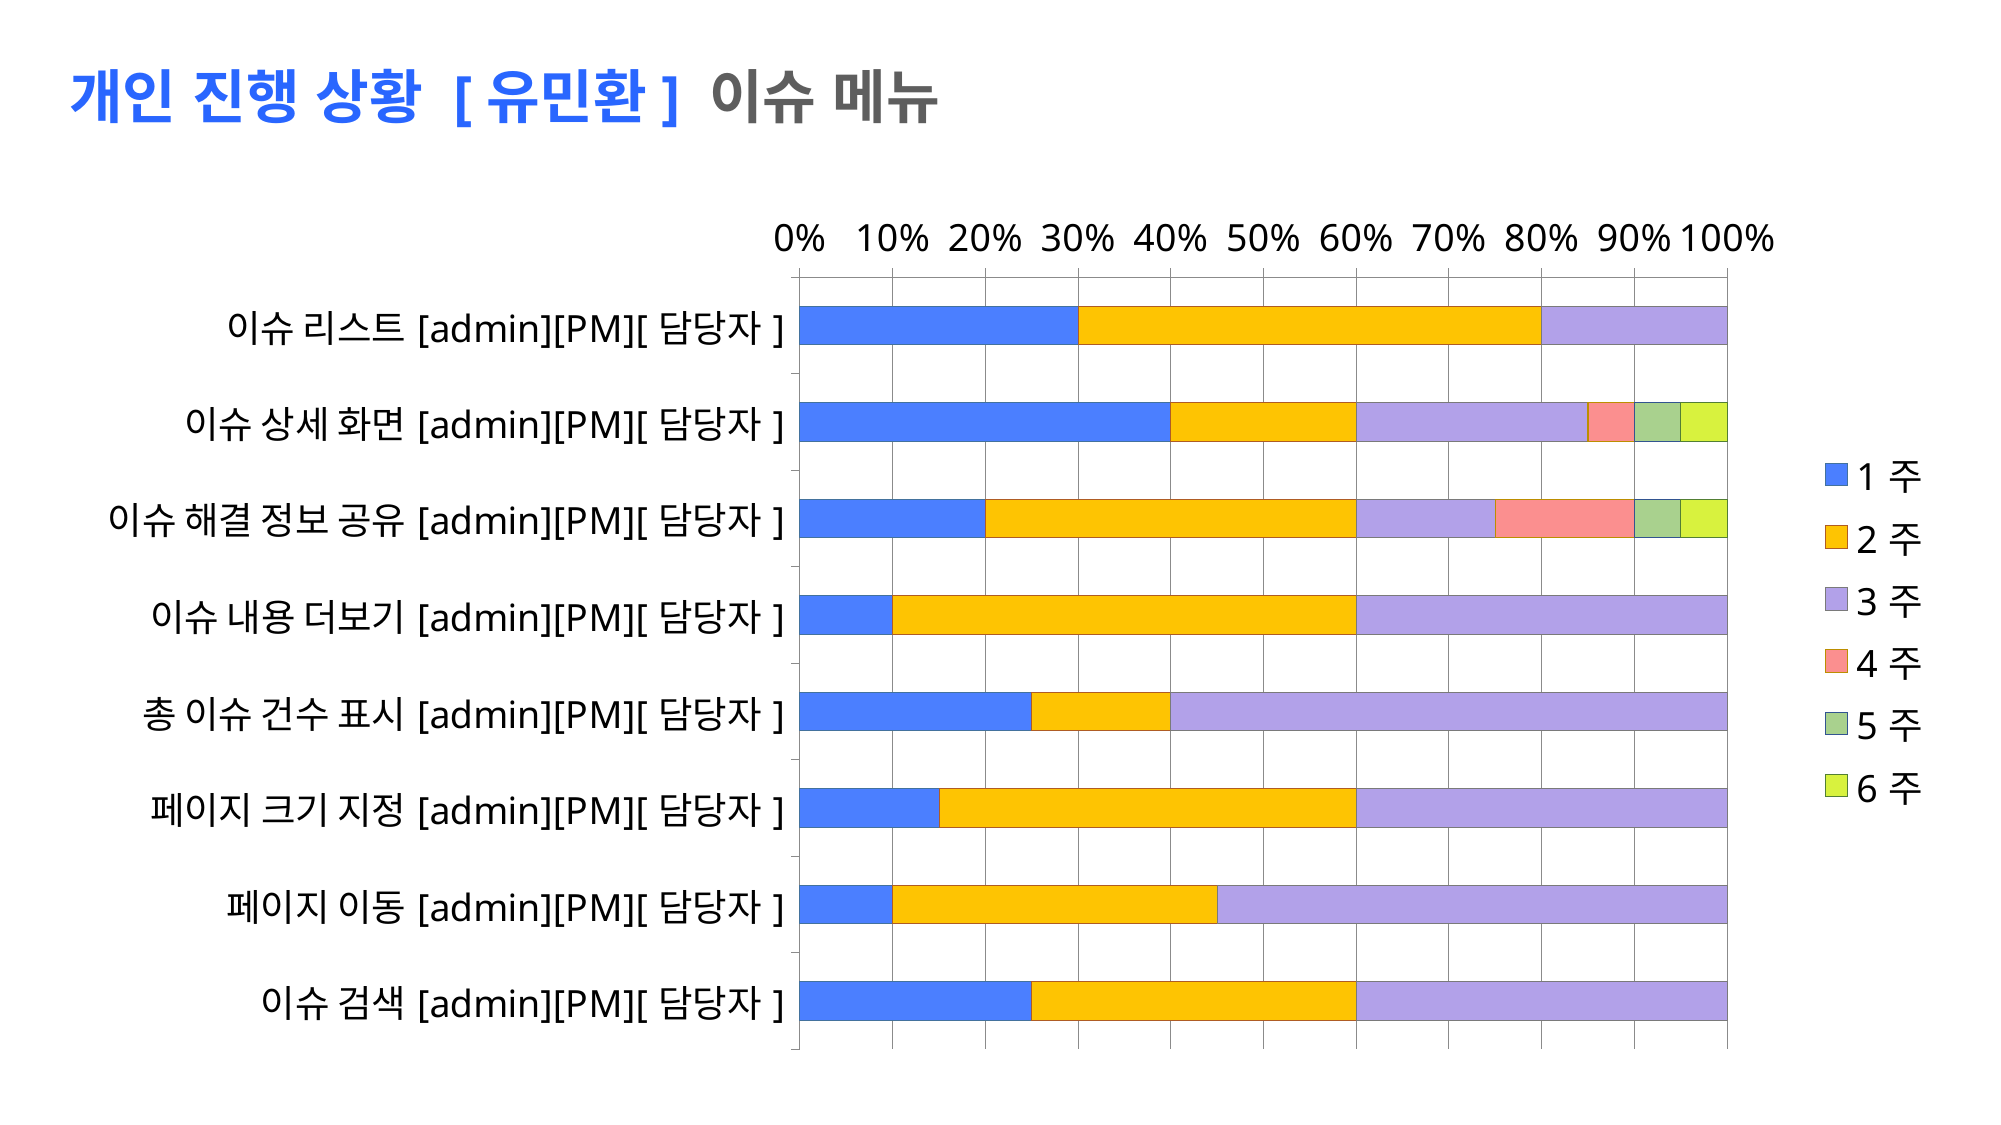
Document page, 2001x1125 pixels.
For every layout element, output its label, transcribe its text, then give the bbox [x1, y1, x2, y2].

text_box 개인 진행 상황 [유민환] 이슈 메뉴 [69, 59, 1094, 130]
chart [70, 193, 1948, 1067]
